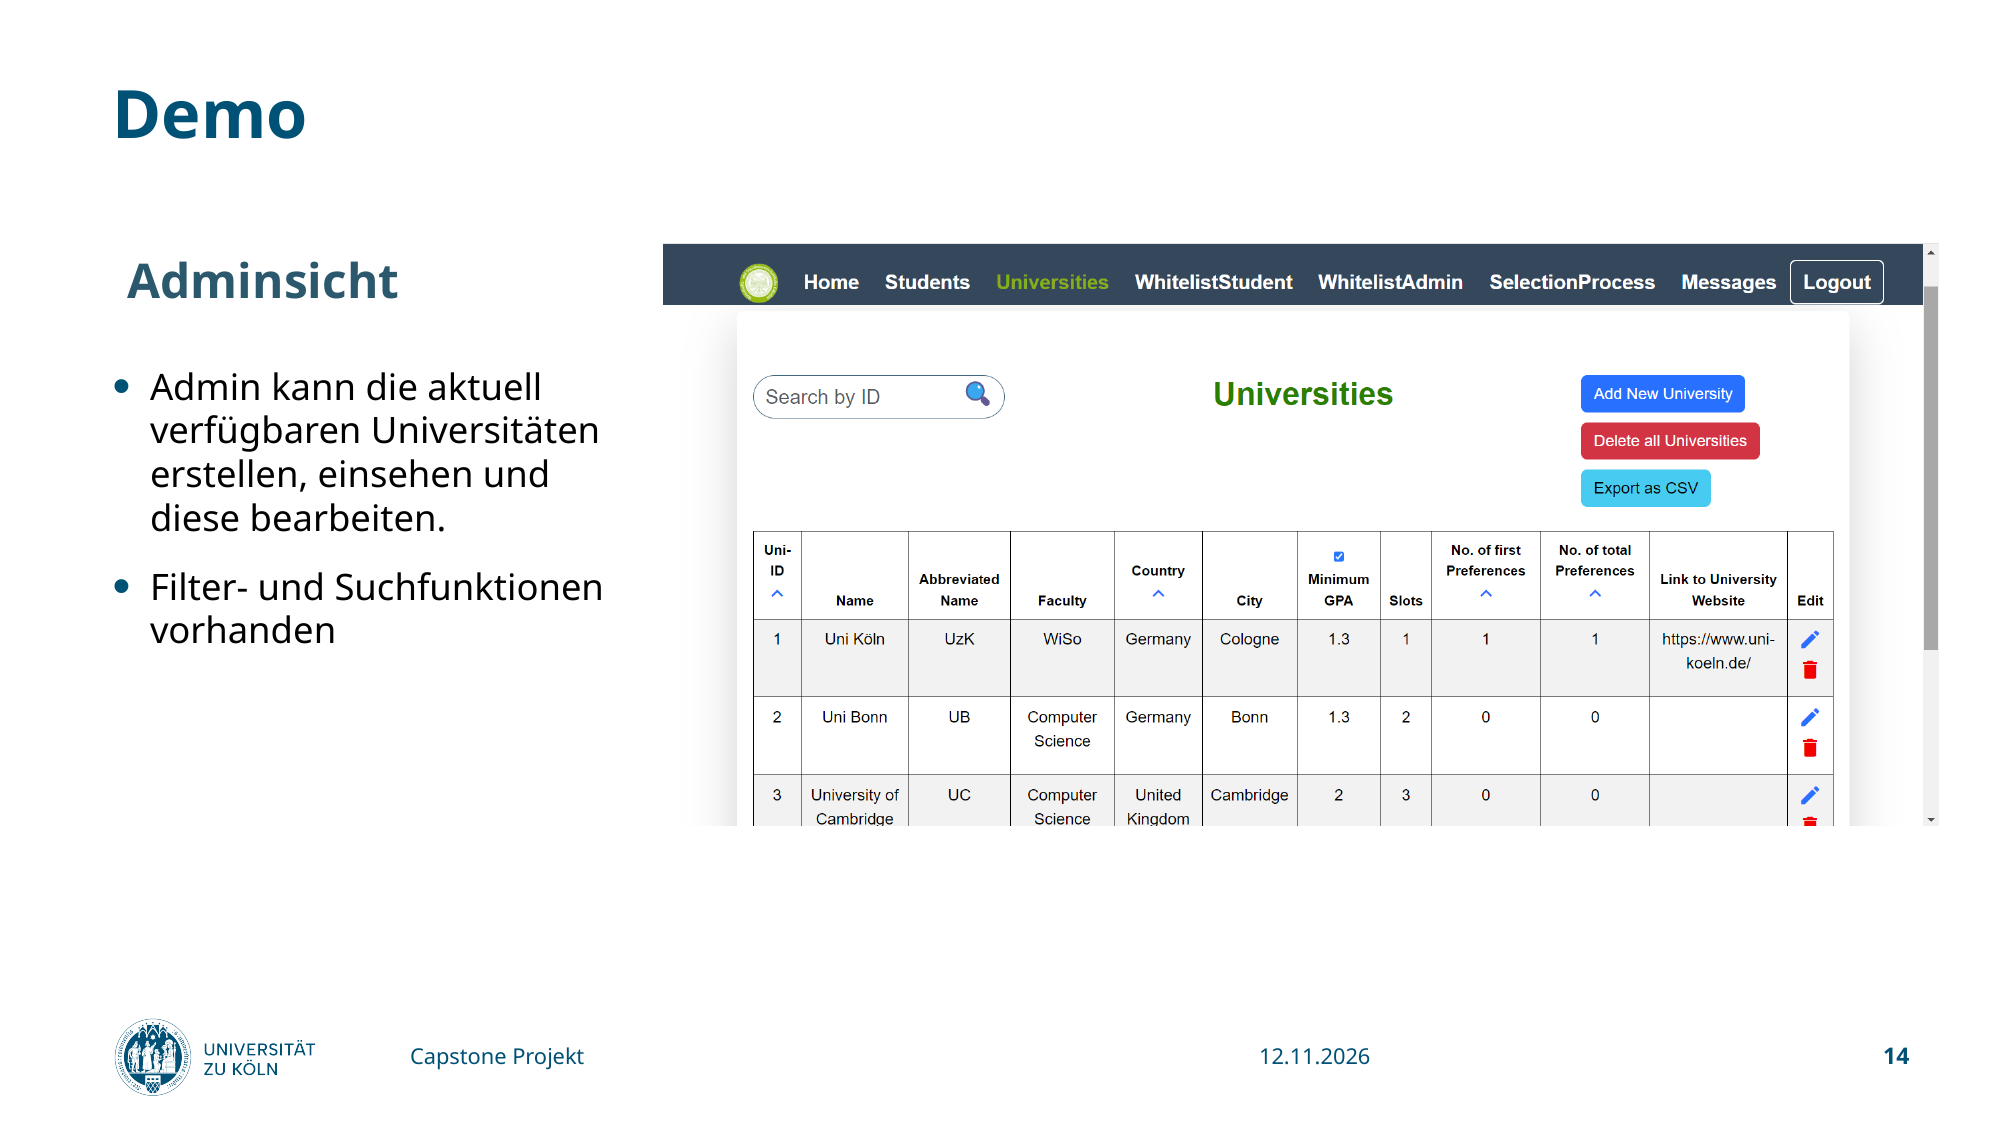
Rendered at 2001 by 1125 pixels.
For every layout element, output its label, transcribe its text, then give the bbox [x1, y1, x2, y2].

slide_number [1259, 1037, 1459, 1078]
list Admin kann die aktuell verfügbaren Universitäten erstellen, einsehen und diese bearbeiten. Filter- und Suchfunktionen vorhanden [112, 363, 640, 1048]
title Demo [112, 80, 1910, 243]
picture [161, 1048, 175, 1073]
footer Capstone Projekt [410, 1037, 1258, 1078]
picture [663, 243, 1939, 826]
picture [142, 1048, 161, 1073]
slide_number 14 [1459, 1037, 1910, 1078]
picture [129, 1048, 140, 1073]
picture [102, 1006, 328, 1109]
text_box Adminsicht [112, 243, 663, 316]
